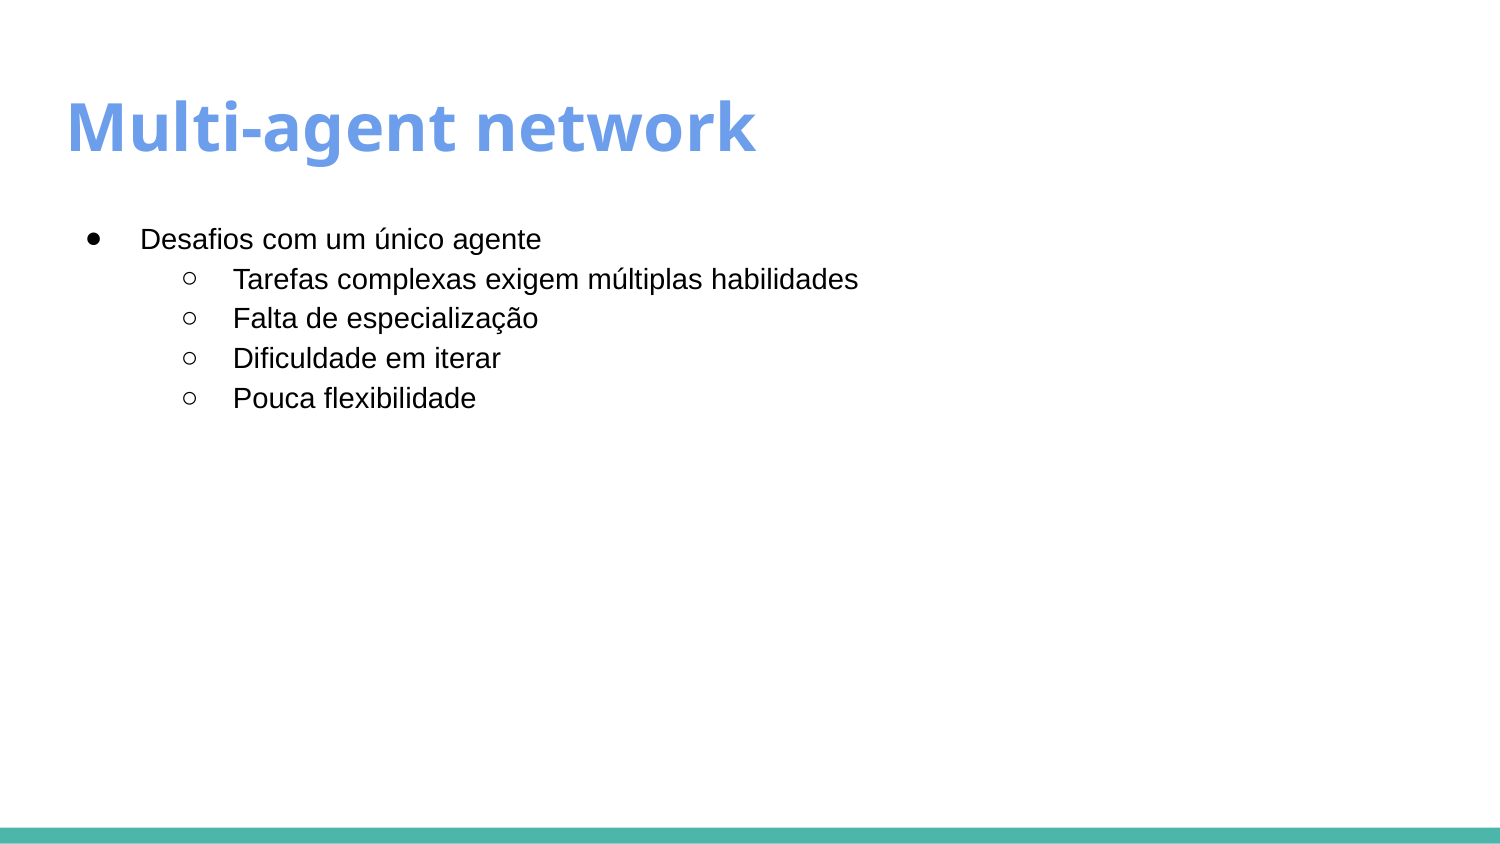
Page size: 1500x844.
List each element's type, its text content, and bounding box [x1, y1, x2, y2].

text_box Desafios com um único agente Tarefas complexas exigem múltiplas habilidades Falta de especialização Dificuldade em iterar Pouca flexibilidade [82, 213, 1413, 415]
title Multi-agent network [11, 8, 1056, 227]
